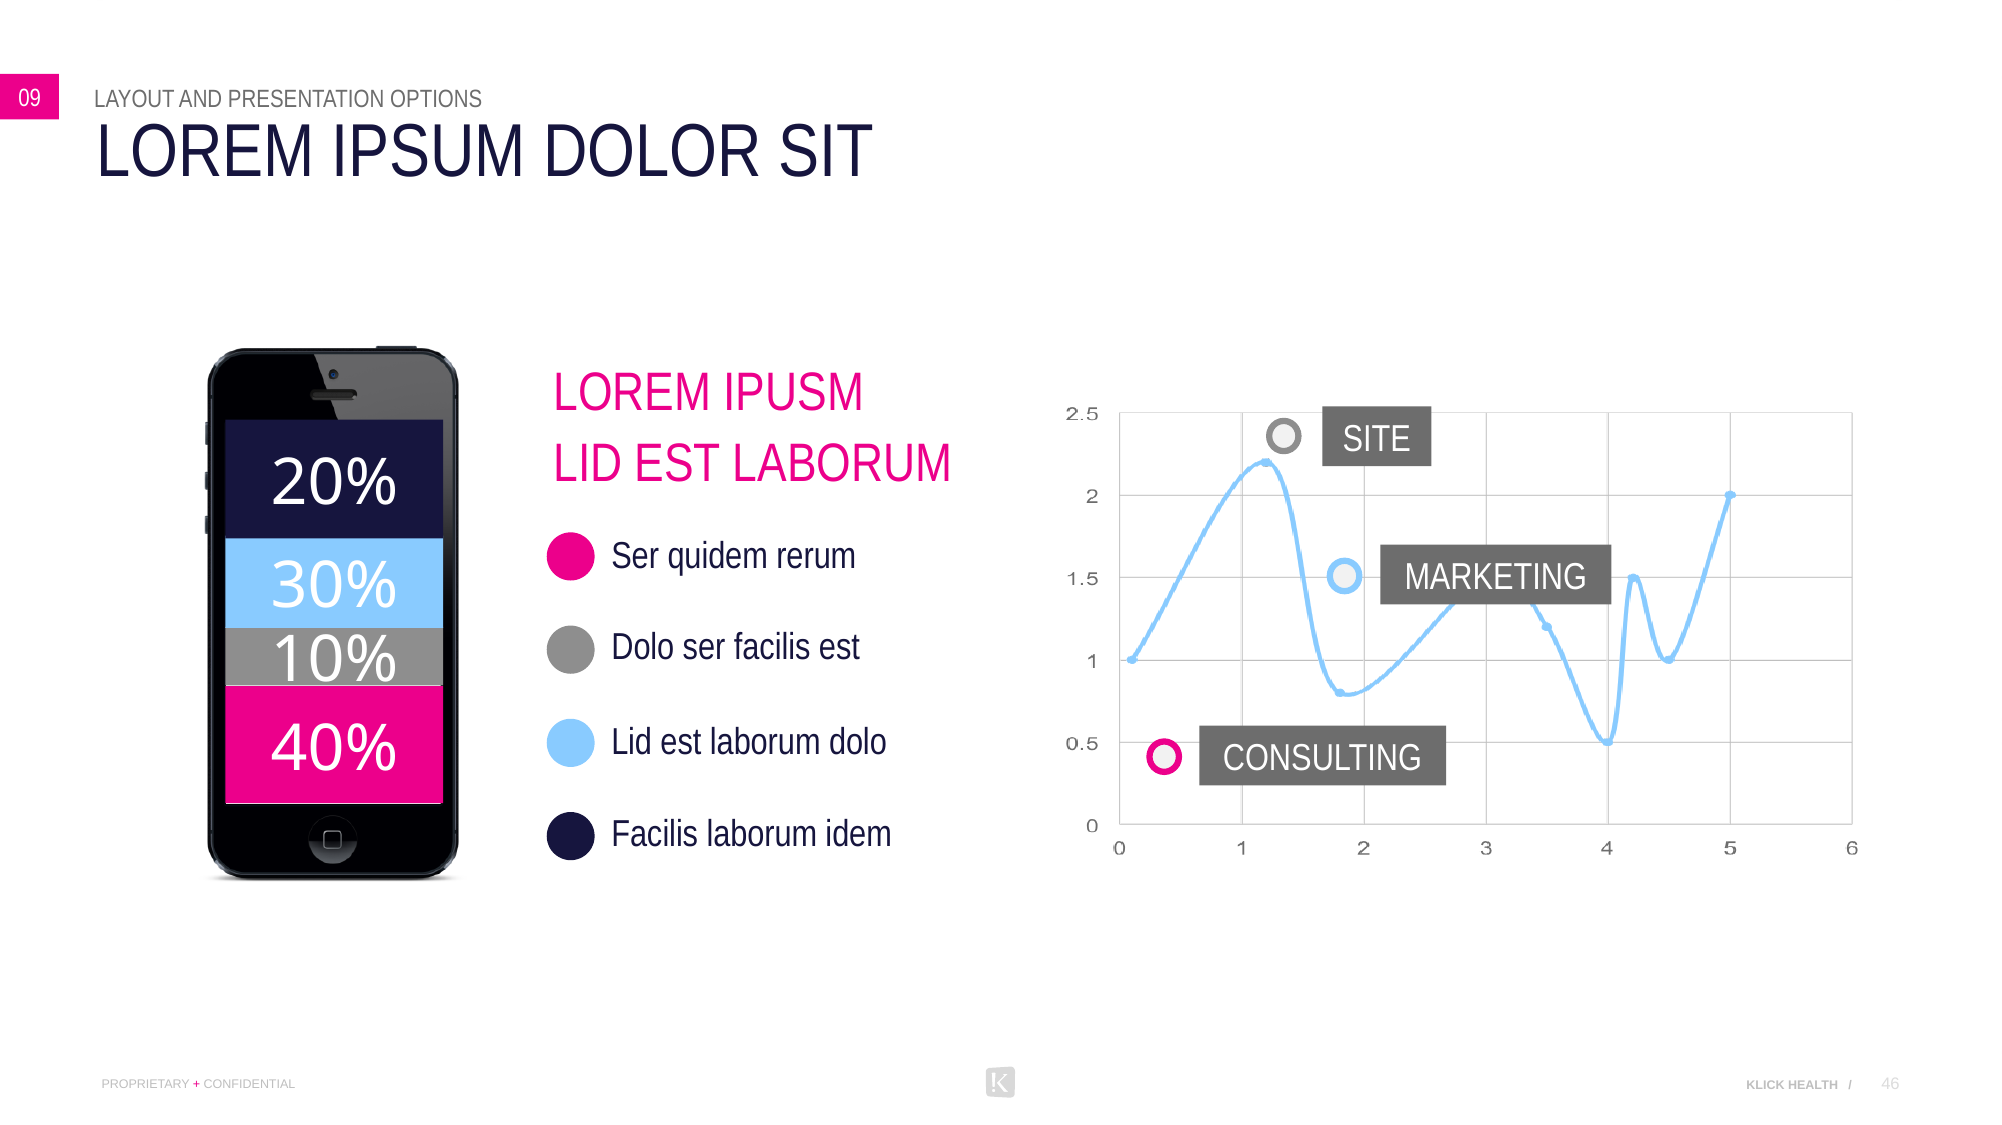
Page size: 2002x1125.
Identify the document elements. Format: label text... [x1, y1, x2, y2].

text_box Dolo ser facilis est [611, 622, 919, 704]
list 09 [0, 73, 59, 120]
title LOREM IPSUM DOLOR SIT [96, 119, 1897, 268]
text_box Ser quidem rerum [611, 531, 919, 614]
list layout and presentation options [87, 83, 1391, 114]
text_box LOREM IPUSM Lid est laborum [553, 356, 1074, 562]
text_box Facilis laborum idem [611, 809, 919, 891]
picture [169, 318, 502, 920]
slide_number 46 [1860, 1072, 1900, 1094]
text_box [544, 537, 597, 583]
text_box [544, 716, 597, 770]
text_box [544, 623, 597, 676]
text_box Lid est laborum dolo [611, 717, 919, 799]
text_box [1040, 381, 1899, 878]
text_box [544, 809, 597, 863]
